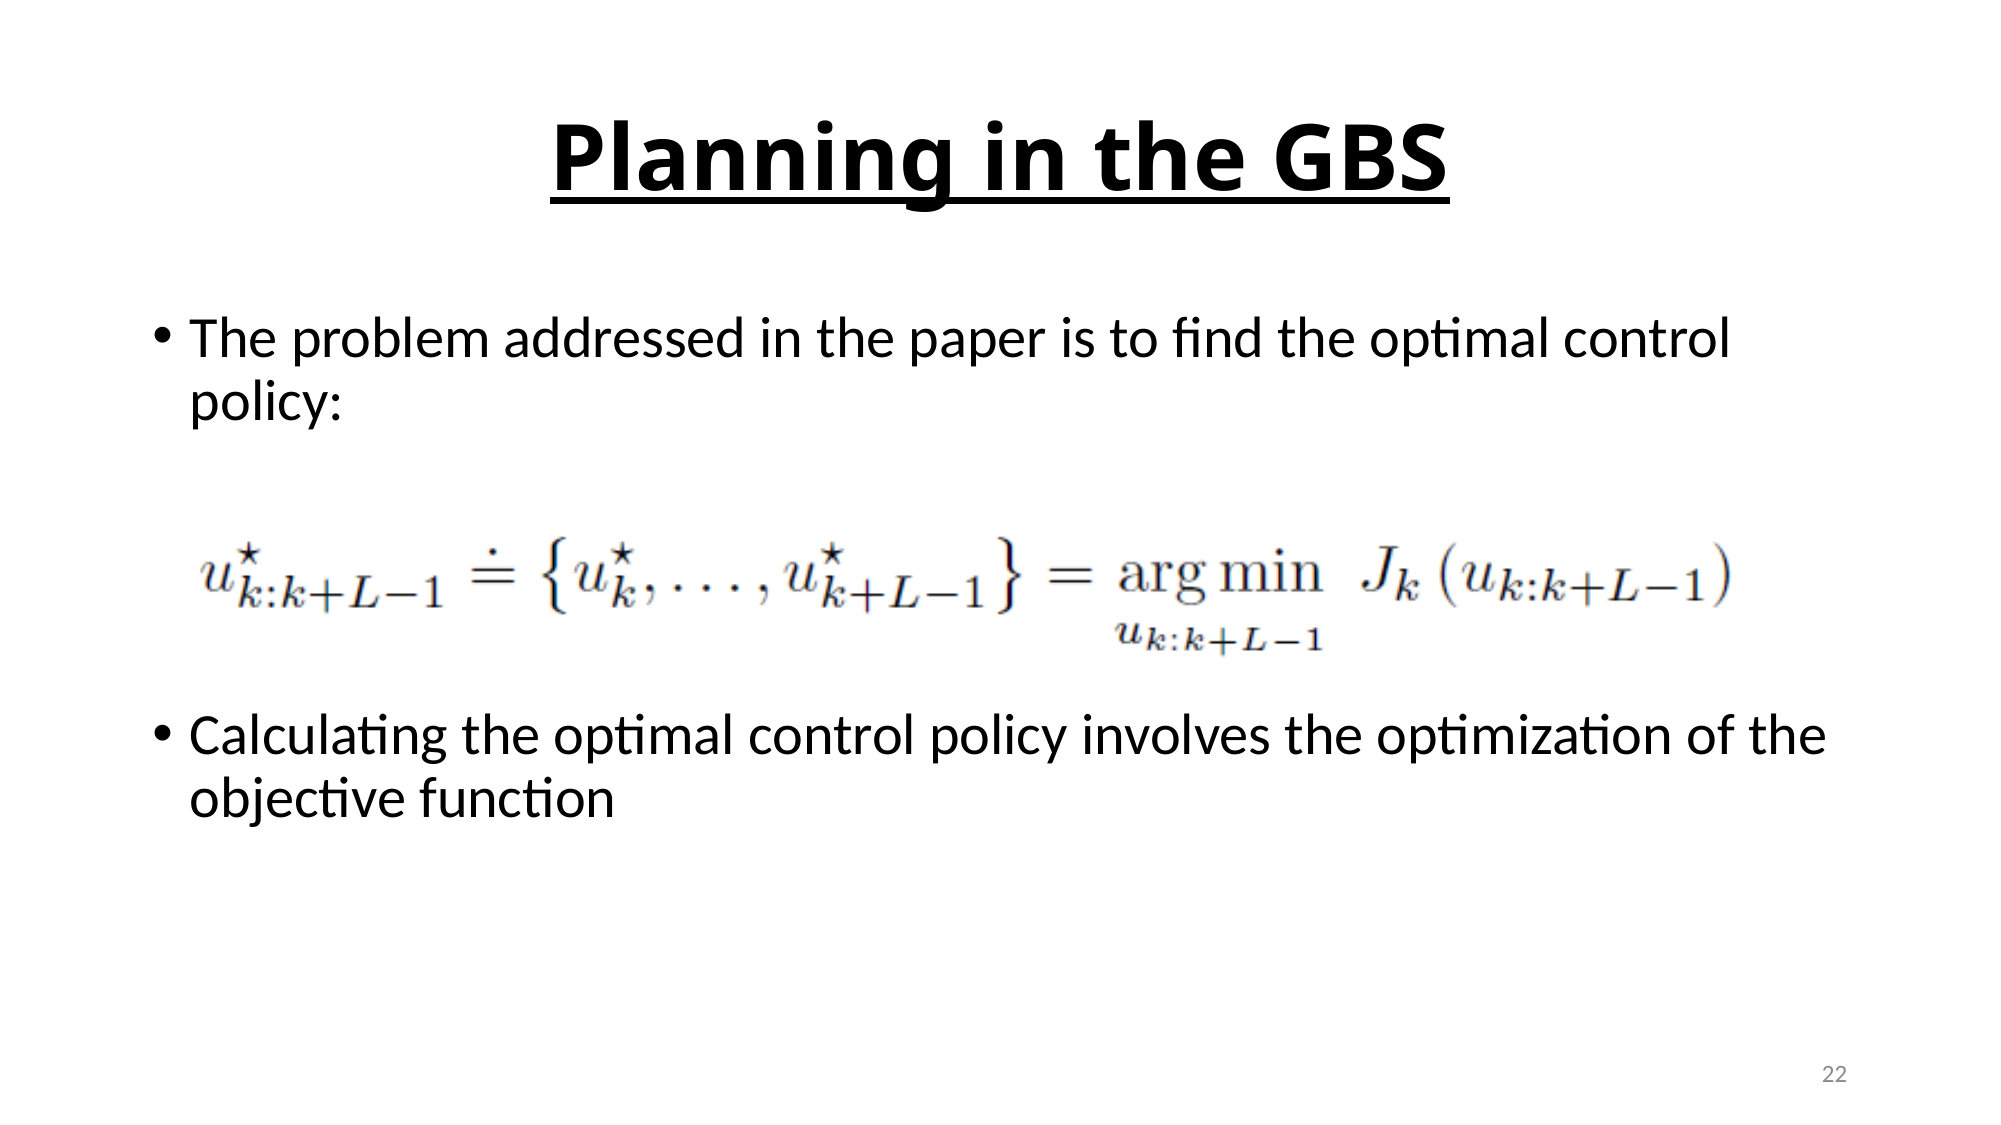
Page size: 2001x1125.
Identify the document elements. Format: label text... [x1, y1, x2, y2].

title Planning in the GBS [137, 51, 1863, 270]
slide_number 22 [1412, 1042, 1863, 1103]
picture [190, 506, 1743, 660]
